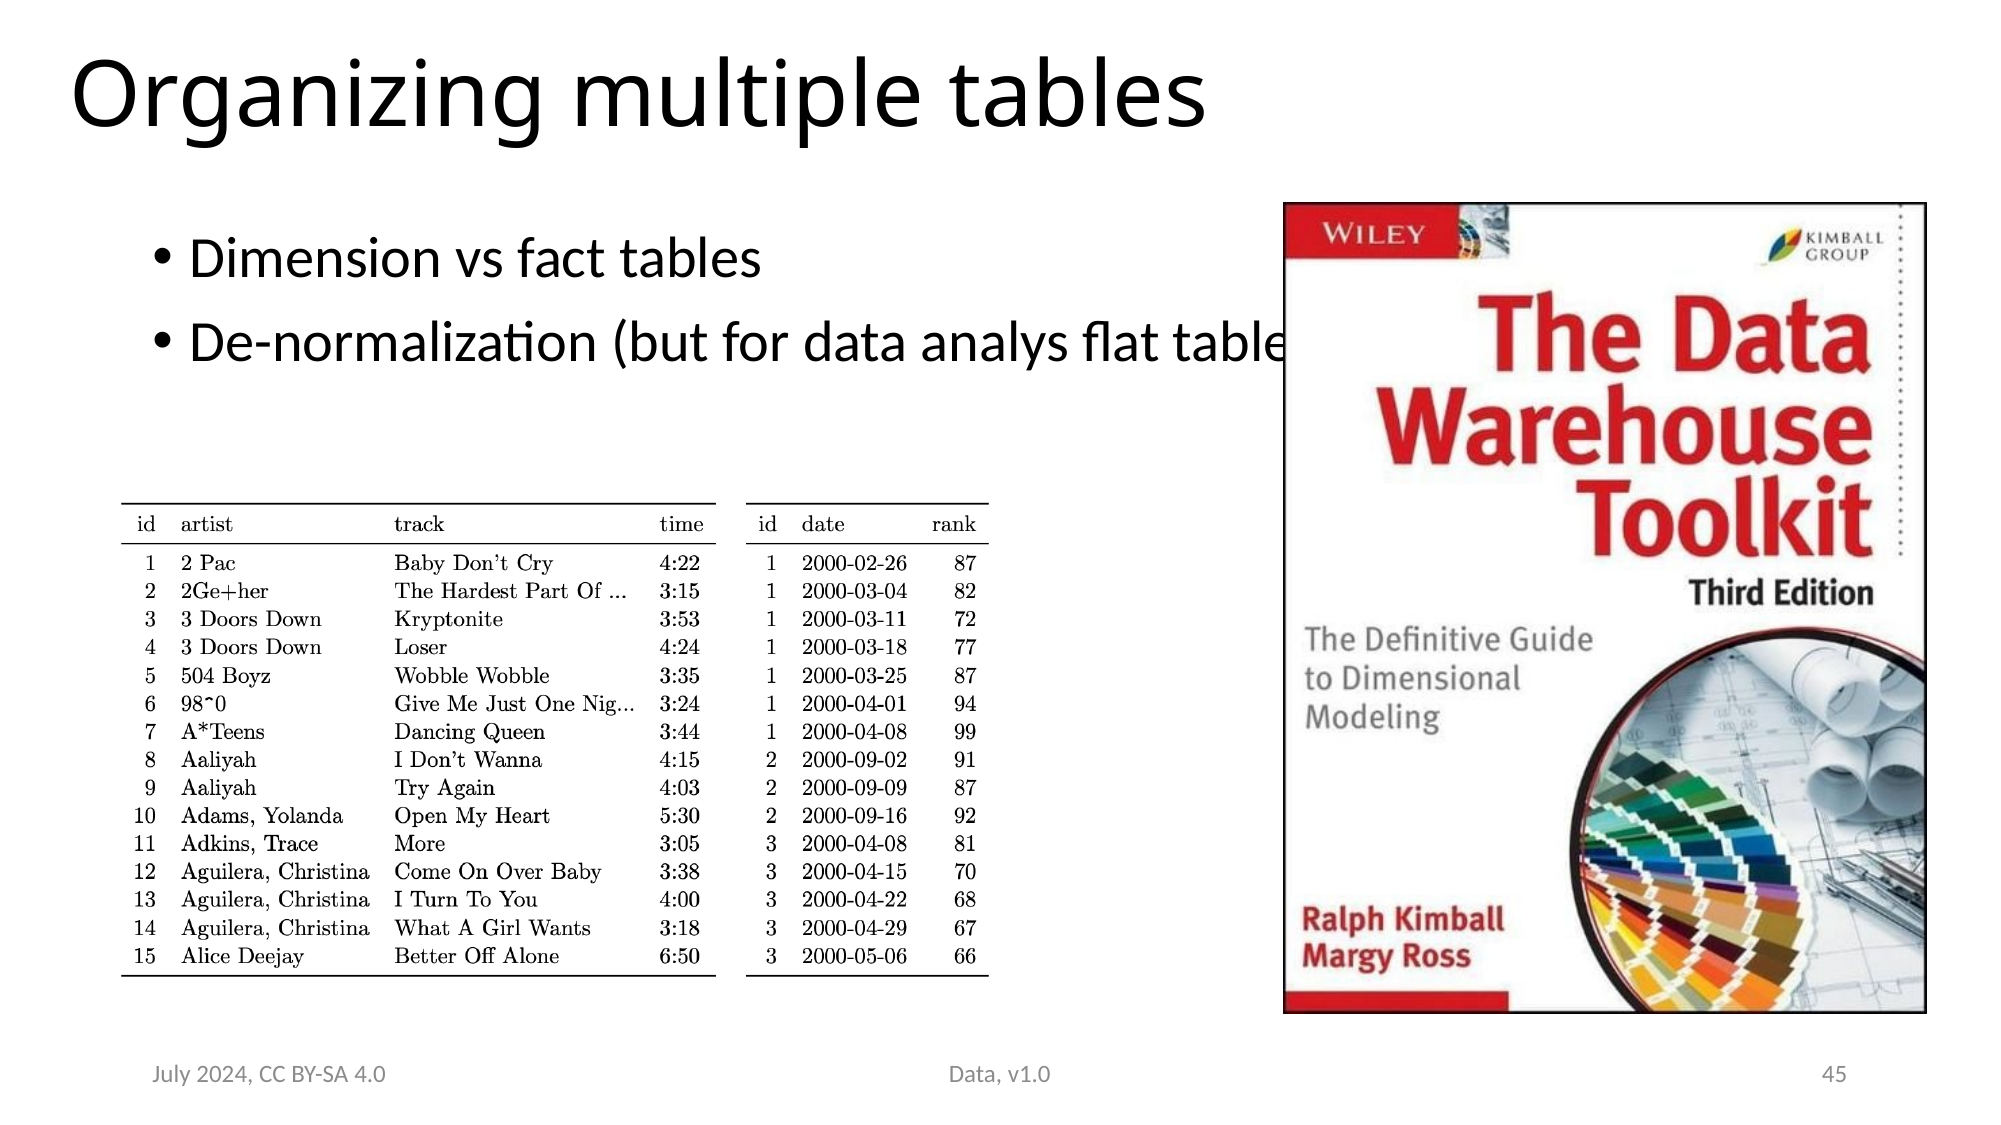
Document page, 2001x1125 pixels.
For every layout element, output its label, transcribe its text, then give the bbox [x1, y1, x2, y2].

slide_number 45 [1412, 1042, 1863, 1103]
picture [1283, 202, 1927, 1014]
title Organizing multiple tables [55, 23, 1934, 172]
footer Data, v1.0 [662, 1042, 1338, 1103]
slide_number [137, 1042, 588, 1103]
picture [90, 484, 1012, 986]
list Dimension vs fact tables De-normalization (but for data analys flat tables are more convienent) [137, 219, 1283, 1014]
